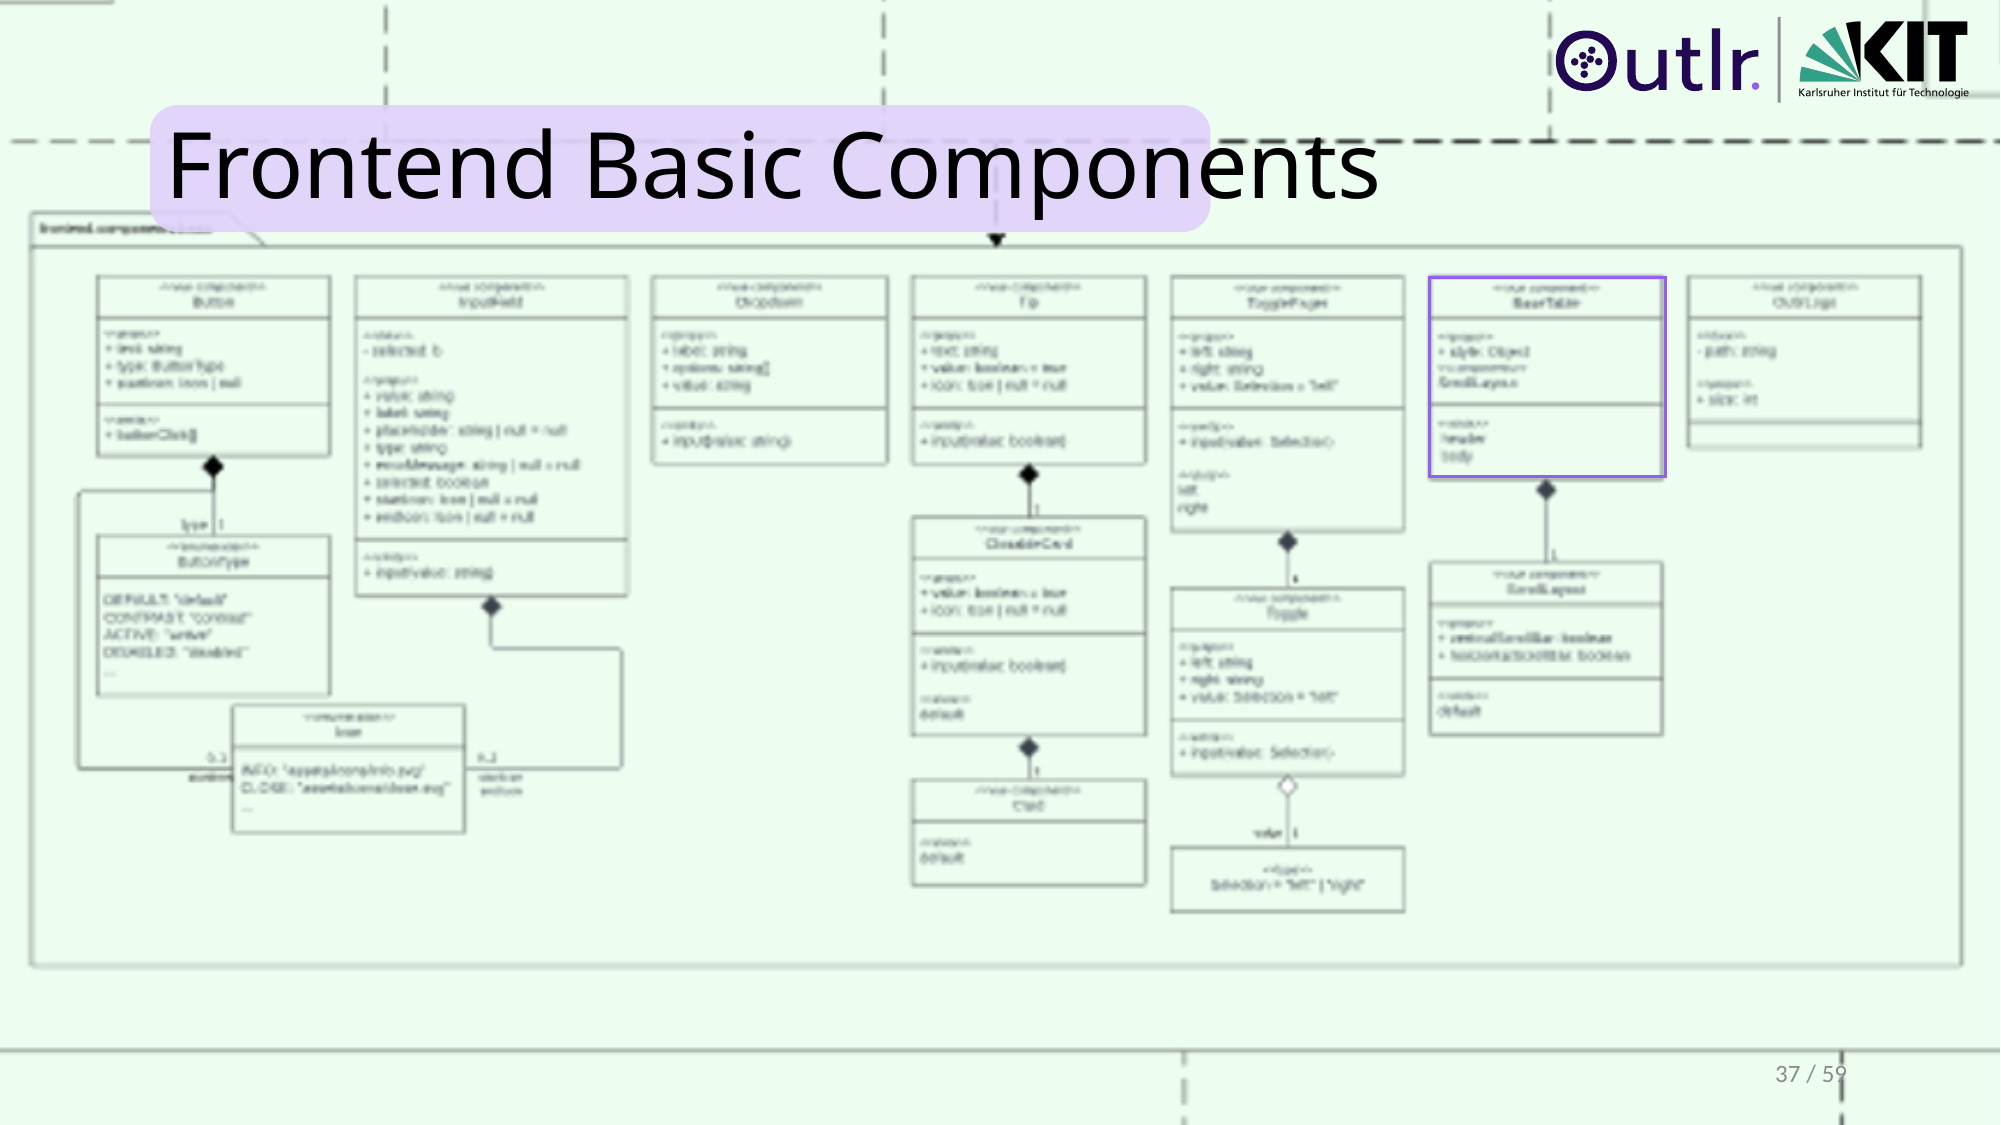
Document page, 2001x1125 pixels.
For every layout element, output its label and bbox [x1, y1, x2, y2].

list [0, 0, 2000, 1125]
